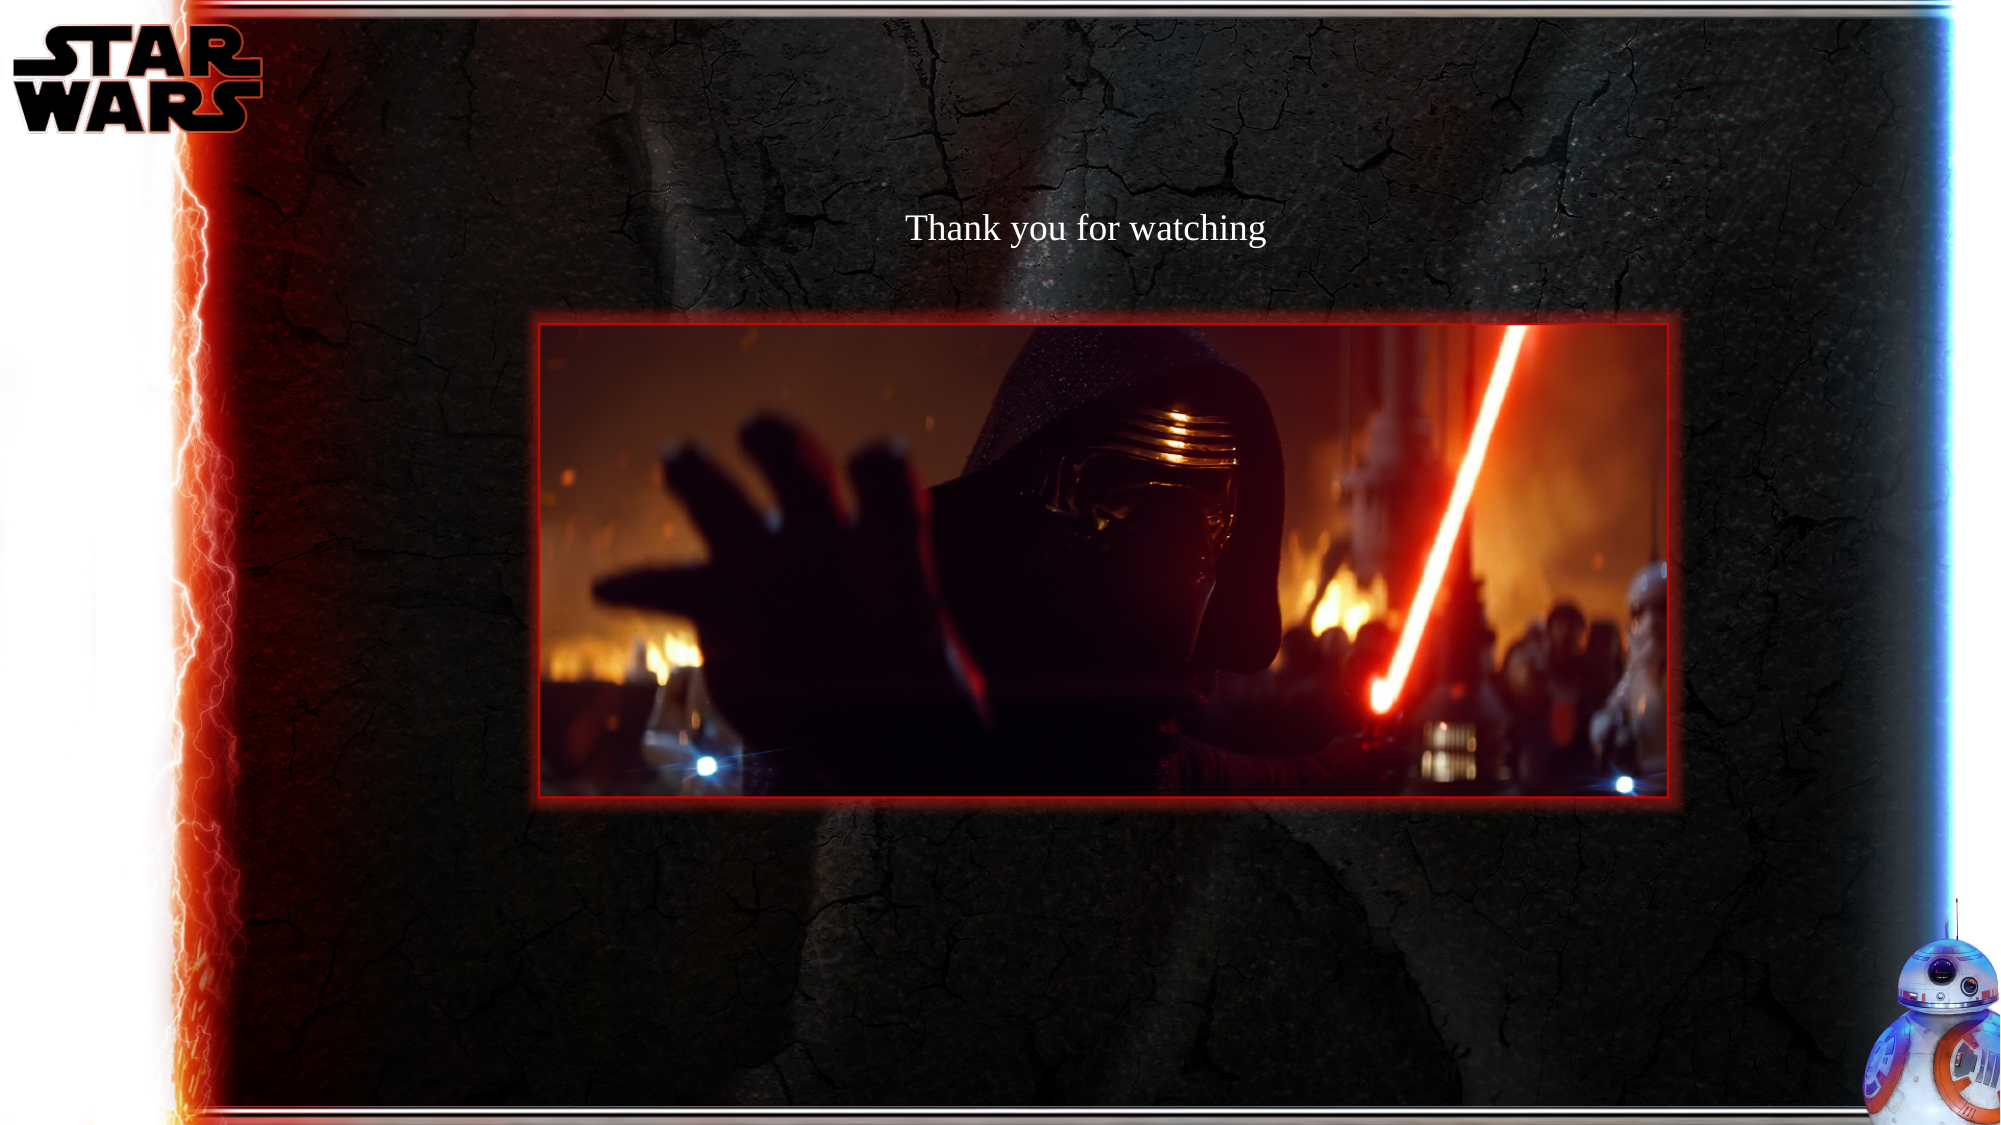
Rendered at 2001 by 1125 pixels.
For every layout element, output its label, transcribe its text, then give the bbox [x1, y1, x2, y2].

picture [0, 0, 2001, 1125]
text_box Thank you for watching [890, 195, 1293, 256]
